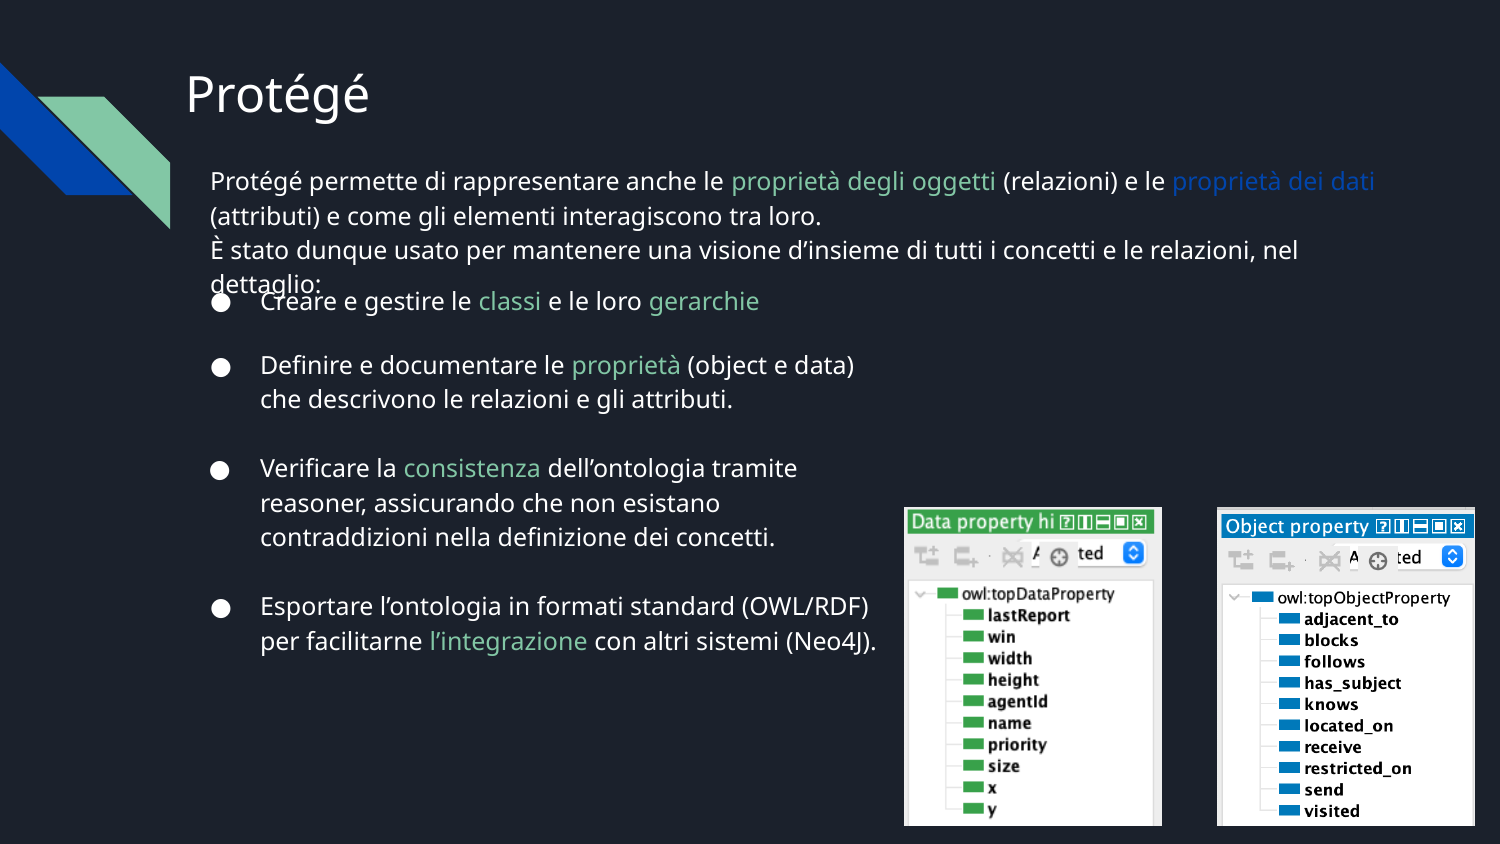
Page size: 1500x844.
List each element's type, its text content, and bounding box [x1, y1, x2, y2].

picture [903, 507, 1162, 827]
text_box Creare e gestire le classi e le loro gerarchie Definire e documentare le proprietà (object e data) che descrivono le relazioni e gli attributi. Verificare la consistenza dell’ontologia tramite reasoner, assicurando che non esistano contraddizioni nella definizione dei concetti. Esportare l’ontologia in formati standard (OWL/RDF) per facilitarne l’integrazione con altri sistemi (Neo4J). [170, 270, 905, 670]
picture [1216, 507, 1475, 827]
title Protégé [170, 47, 515, 147]
list Protégé permette di rappresentare anche le proprietà degli oggetti (relazioni) e le proprietà dei dati (attributi) e come gli elementi interagiscono tra loro. È stato dunque usato per mantenere una visione d’insieme di tutti i concetti e le relazioni, nel dettaglio: [195, 146, 1414, 306]
